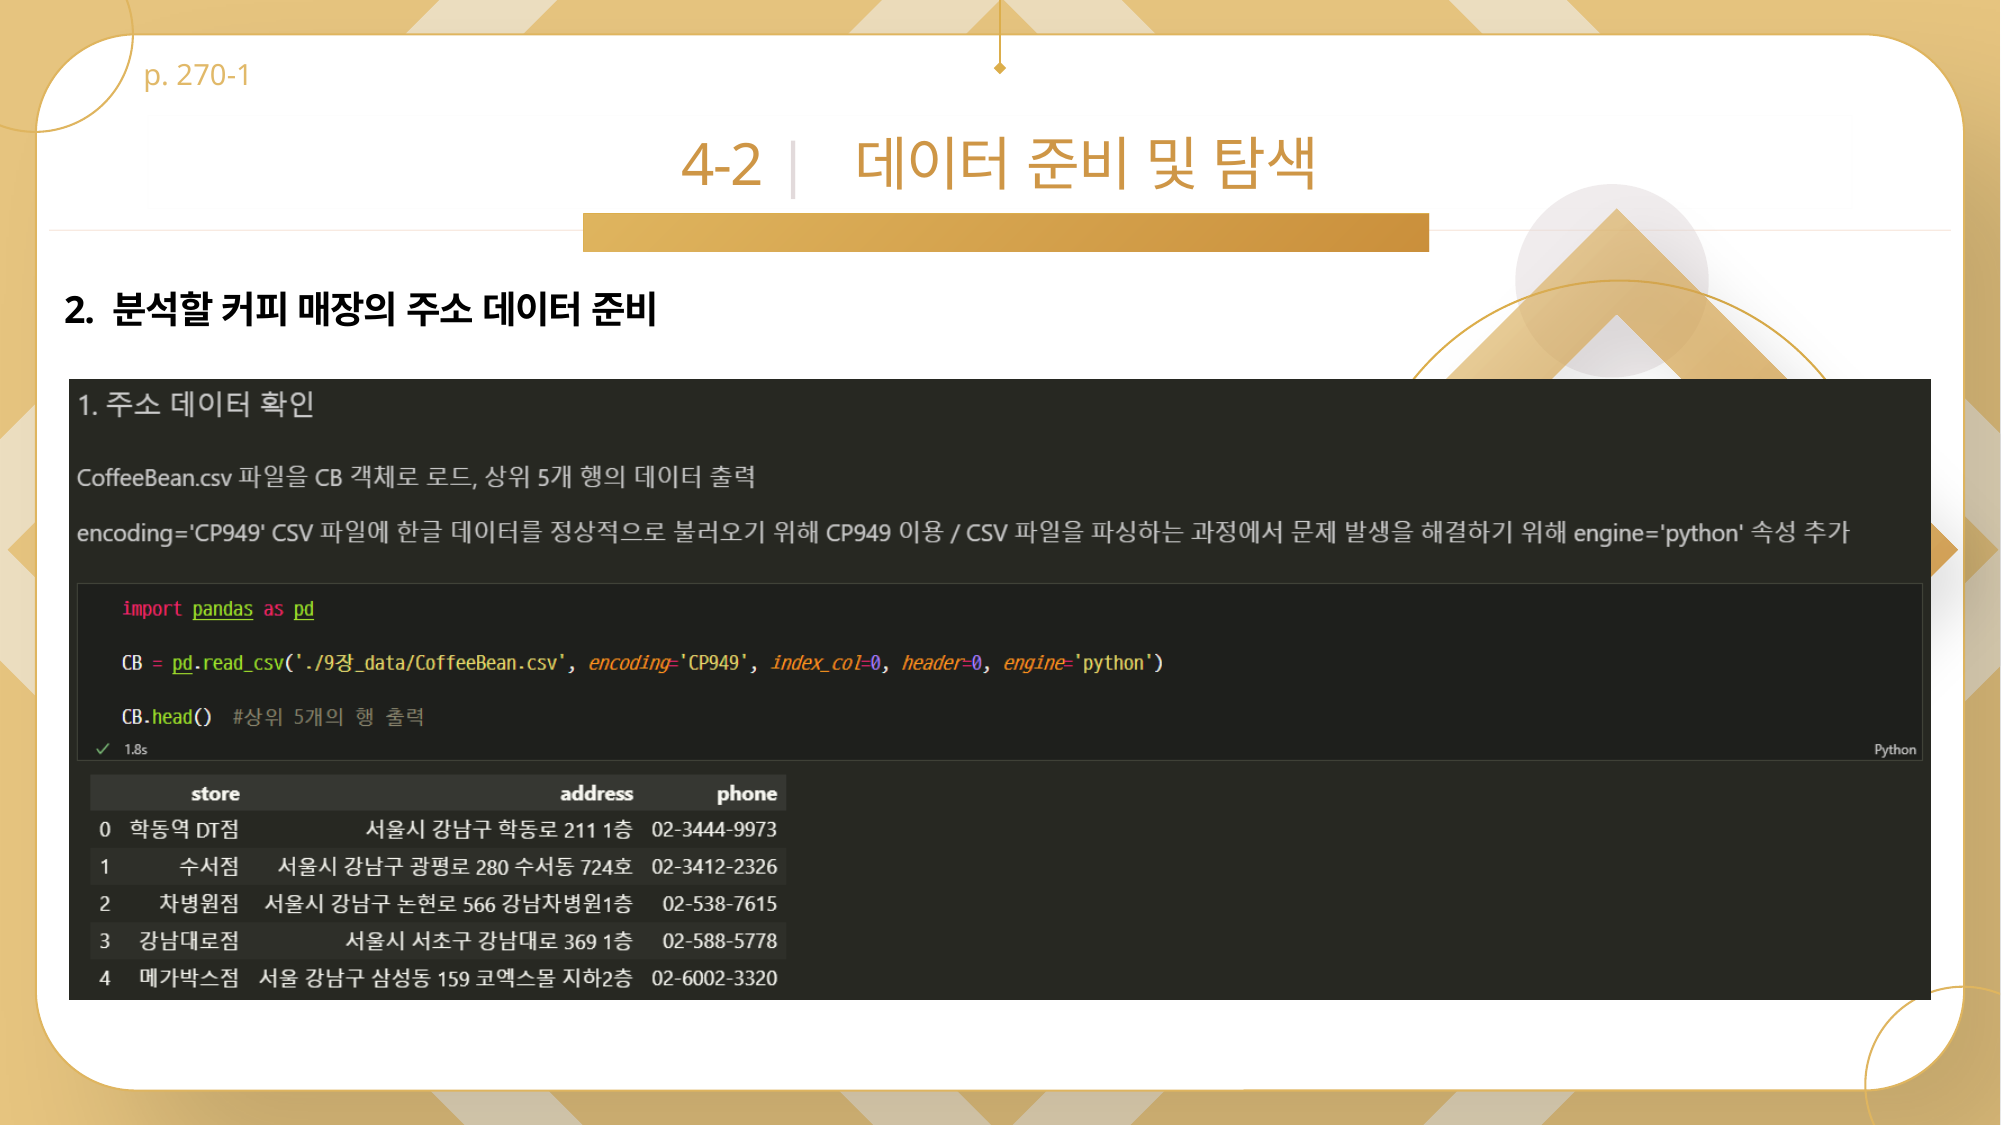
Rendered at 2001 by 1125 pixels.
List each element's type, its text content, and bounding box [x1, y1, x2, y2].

subtitle Part 3 빅데이터 분석 – 지리 정보 분석 [581, 210, 1432, 255]
list 2. 분석할 커피 매장의 주소 데이터 준비 [49, 252, 1951, 1077]
text_box p. 270-1 [128, 49, 268, 99]
picture [69, 379, 1931, 1000]
title 4-2 | 데이터 준비 및 탐색 [147, 115, 1853, 209]
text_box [1353, 251, 1896, 379]
